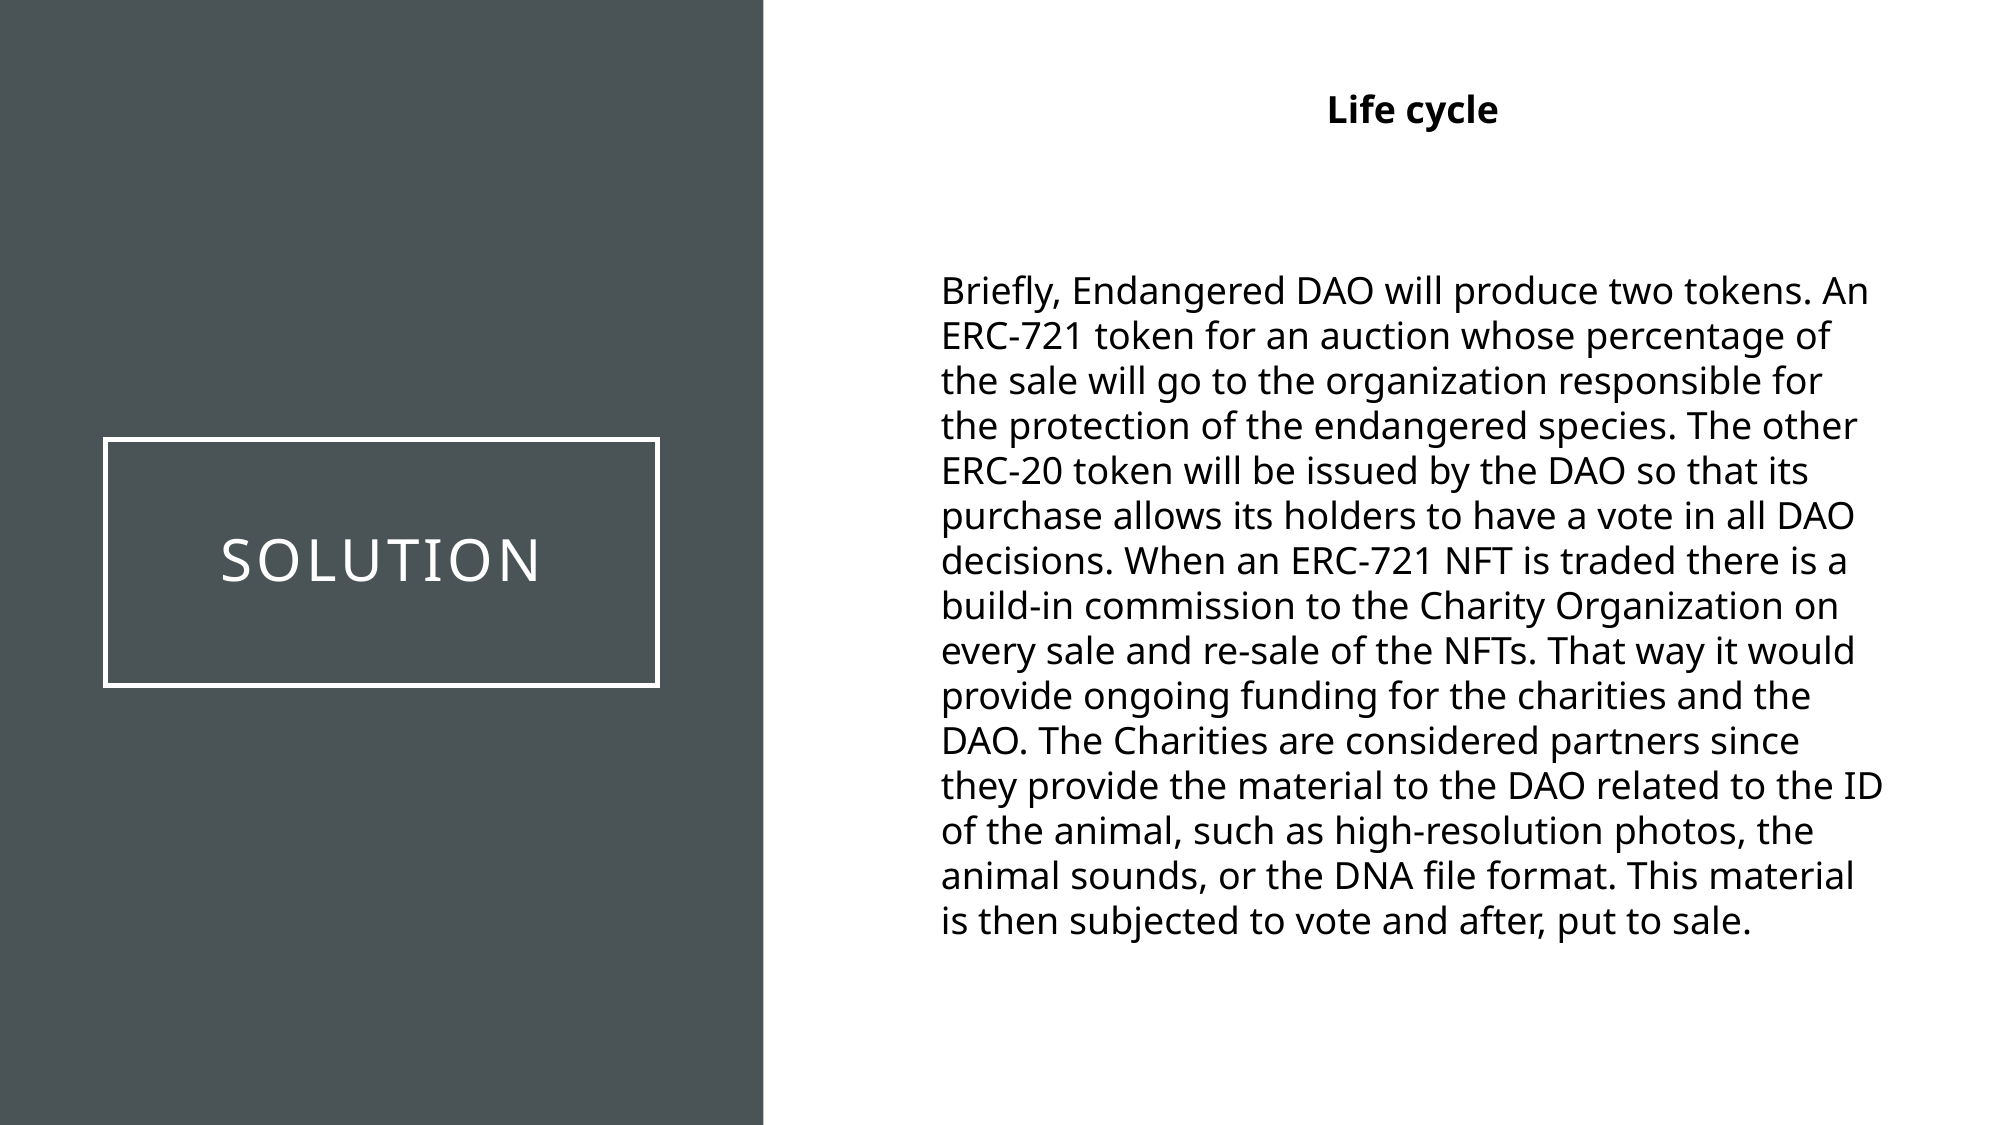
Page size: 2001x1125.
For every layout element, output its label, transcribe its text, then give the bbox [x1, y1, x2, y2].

text_box [764, 0, 2000, 1125]
text_box Briefly, Endangered DAO will produce two tokens. An ERC-721 token for an auction whose percentage of the sale will go to the organization responsible for the protection of the endangered species. The other ERC-20 token will be issued by the DAO so that its purchase allows its holders to have a vote in all DAO decisions. When an ERC-721 NFT is traded there is a build-in commission to the Charity Organization on every sale and re-sale of the NFTs. That way it would provide ongoing funding for the charities and the DAO. The Charities are considered partners since they provide the material to the DAO related to the ID of the animal, such as high-resolution photos, the animal sounds, or the DNA file format. This material is then subjected to vote and after, put to sale. [926, 259, 1900, 950]
title Solution [103, 437, 660, 688]
text_box [0, 0, 764, 1125]
text_box Life cycle [1030, 78, 1796, 139]
